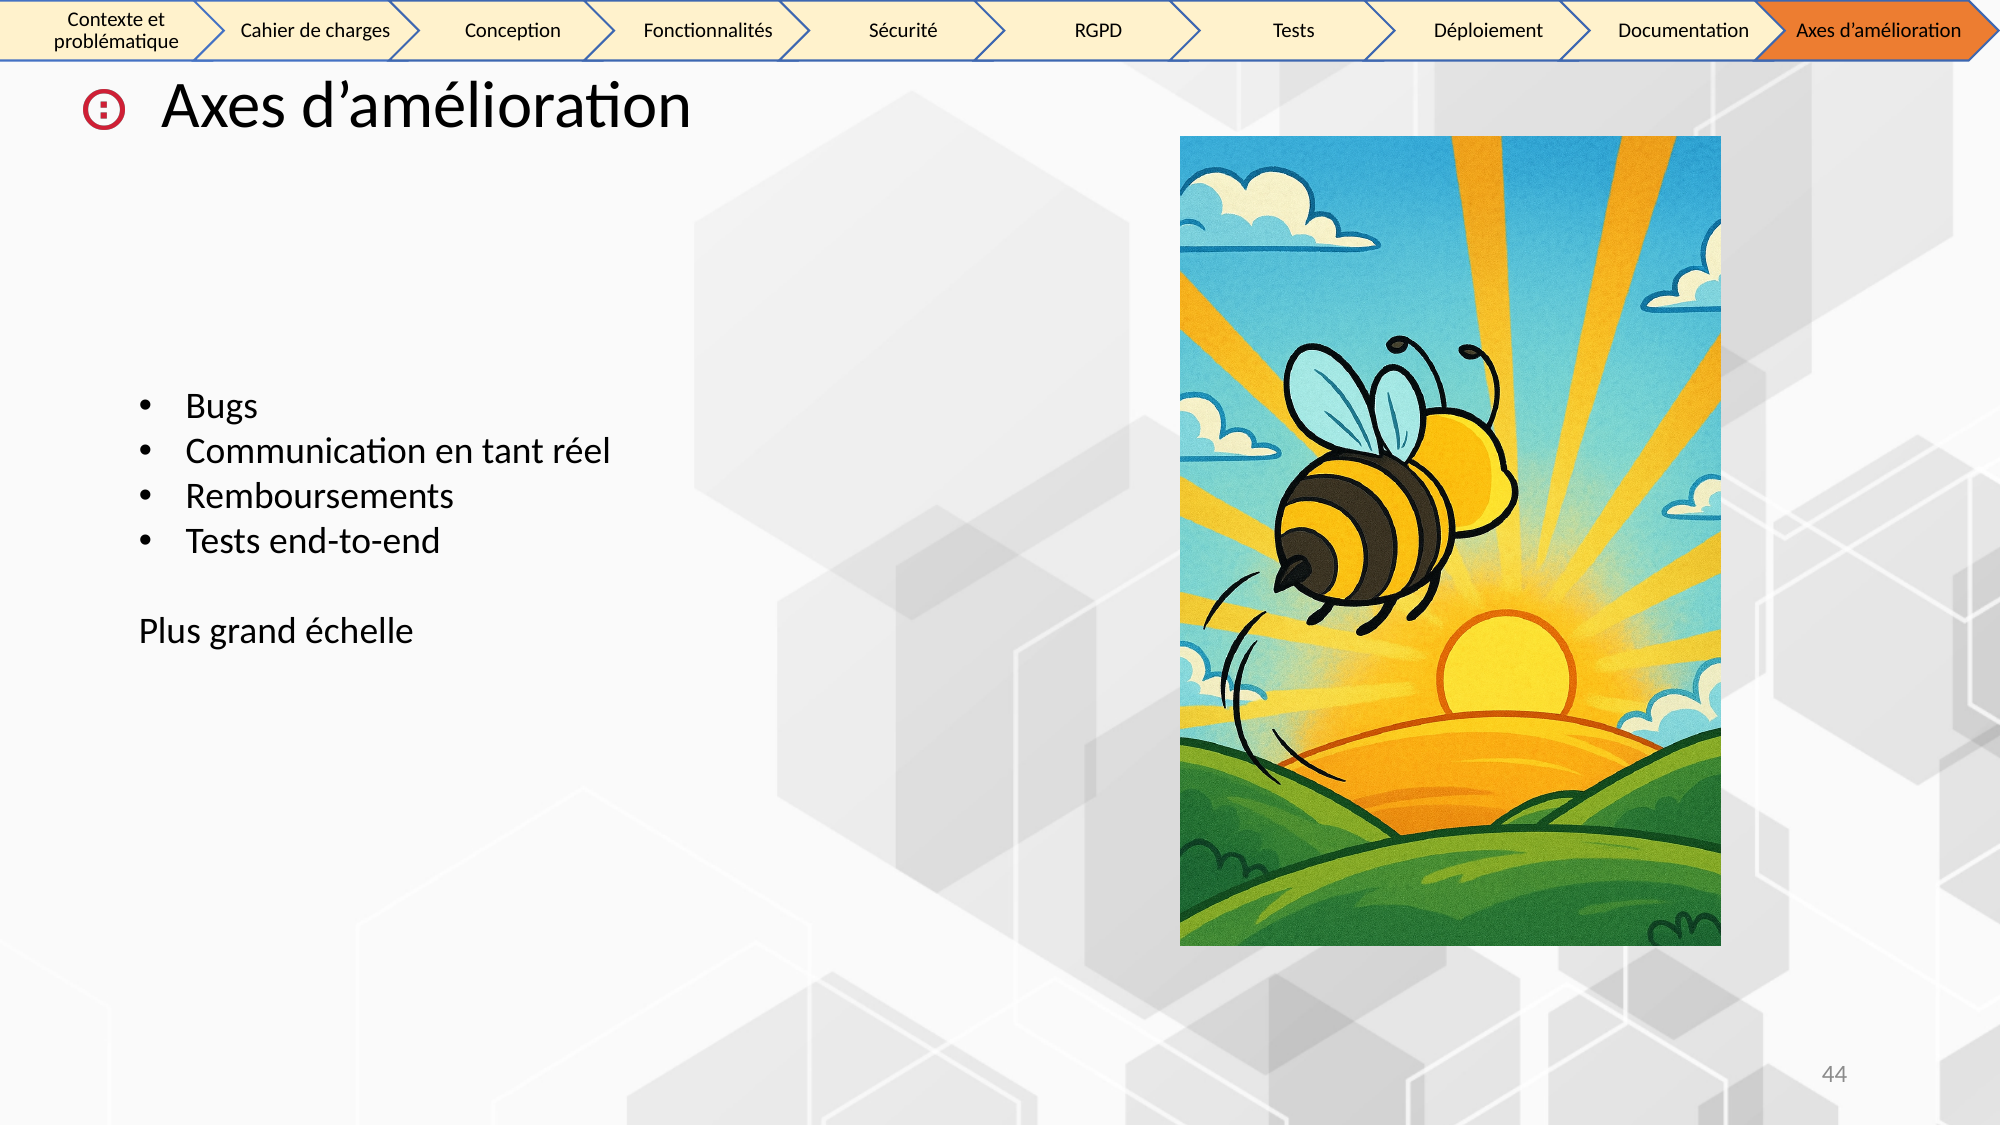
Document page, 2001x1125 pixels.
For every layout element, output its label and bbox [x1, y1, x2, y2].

text_box [0, 0, 1999, 61]
picture [0, 0, 2000, 1125]
